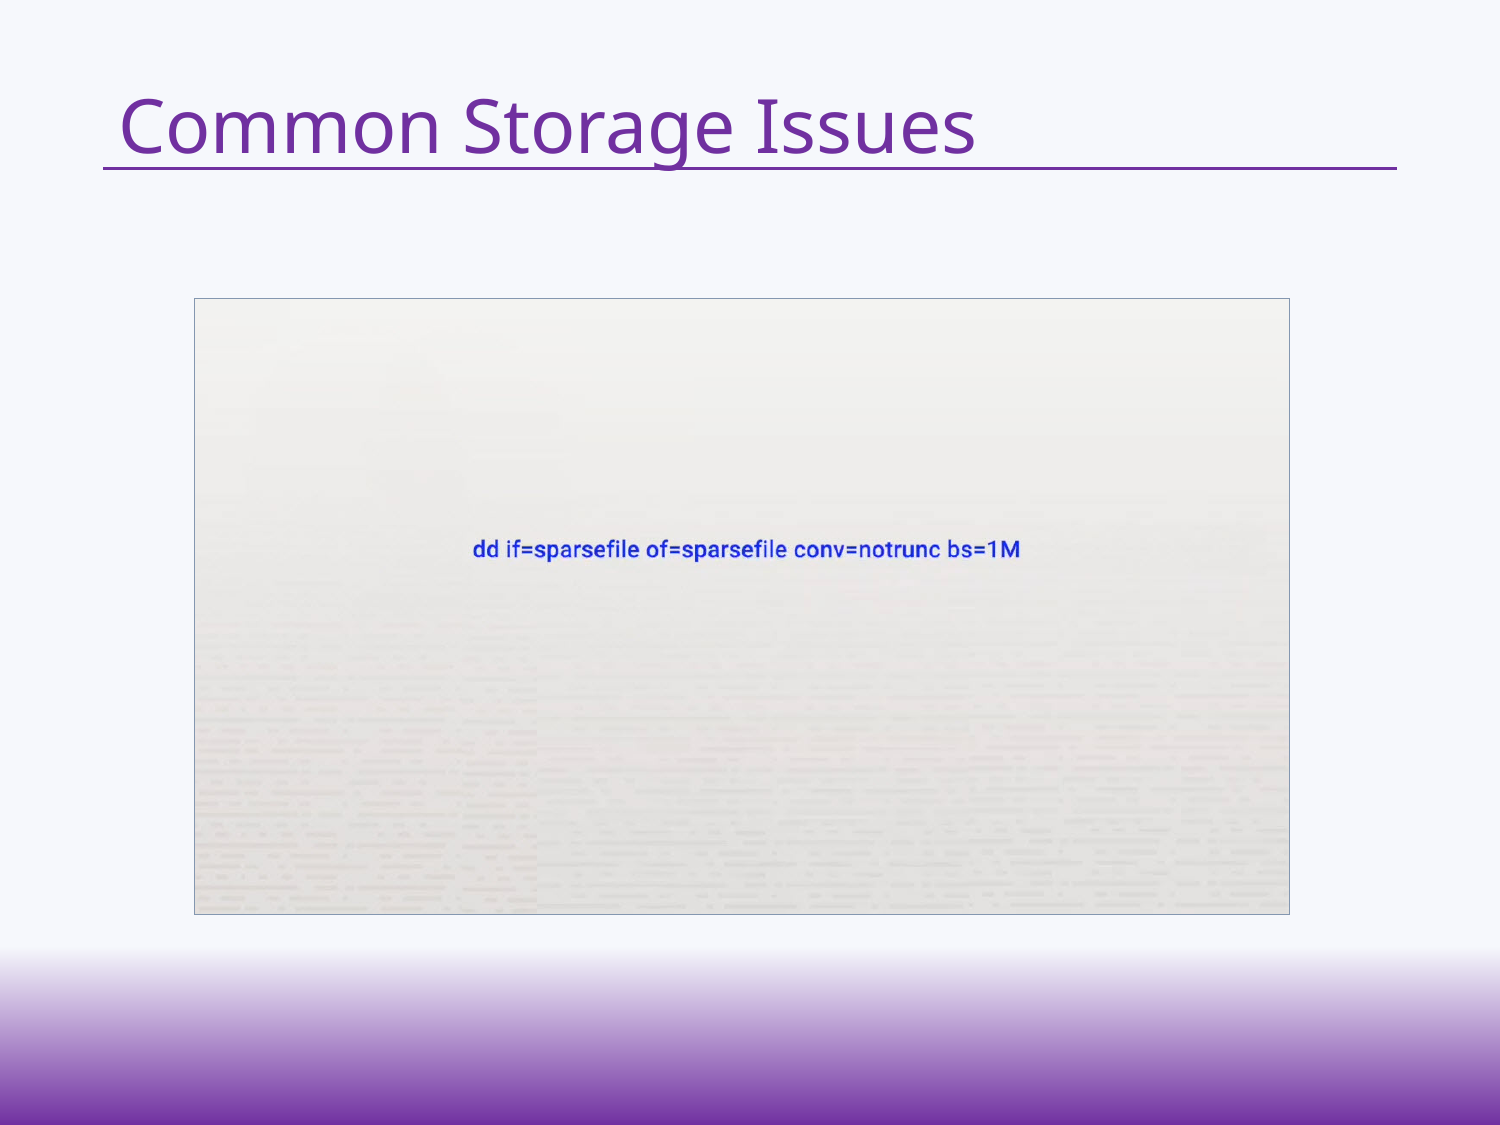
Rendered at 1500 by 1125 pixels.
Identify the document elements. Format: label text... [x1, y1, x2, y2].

title Common Storage Issues [103, 49, 1397, 210]
picture [194, 298, 1290, 915]
